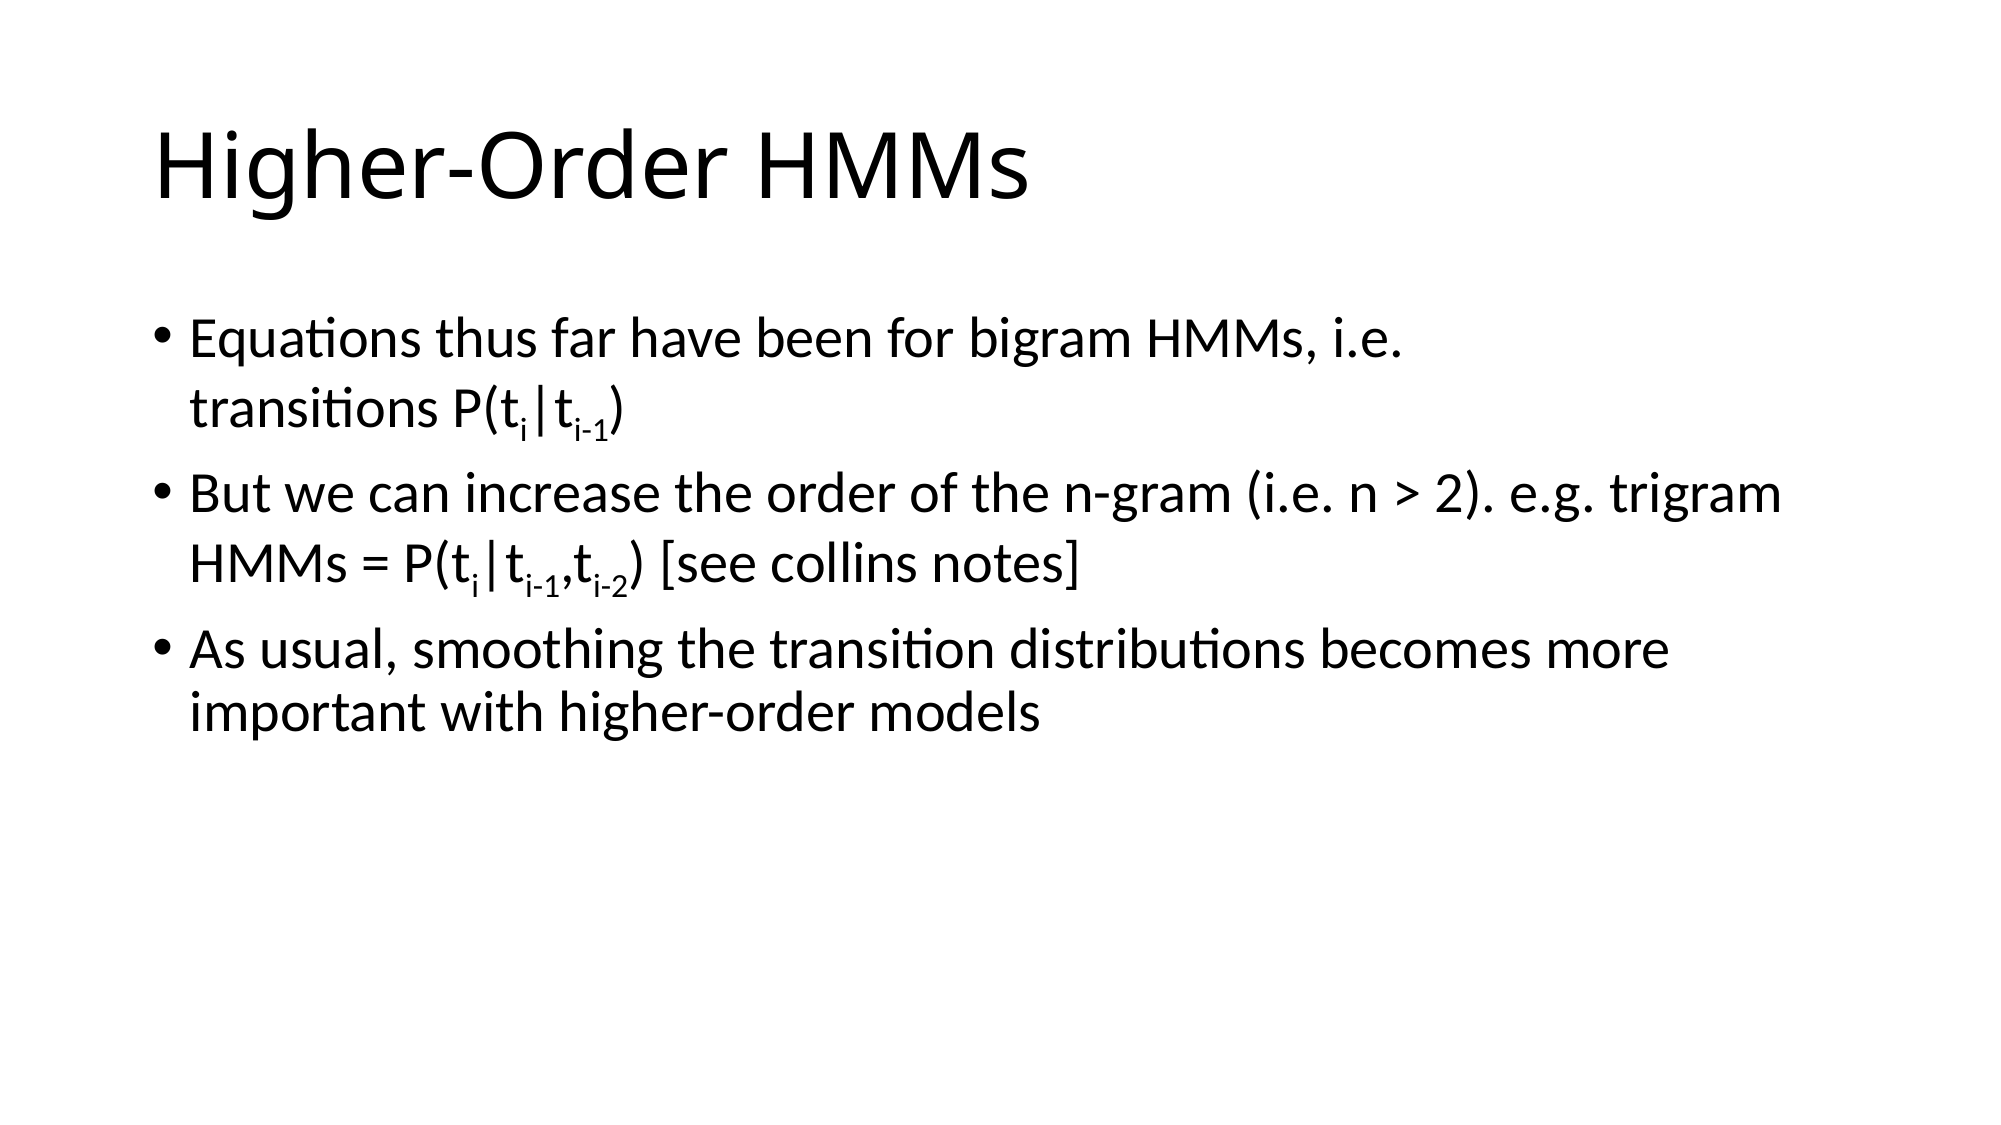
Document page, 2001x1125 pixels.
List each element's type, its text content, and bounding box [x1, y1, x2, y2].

list Equations thus far have been for bigram HMMs, i.e. transitions P(ti|ti-1) But we can increase the order of the n-gram (i.e. n > 2). e.g. trigram HMMs = P(ti|ti-1,ti-2) [see collins notes] As usual, smoothing the transition distributions becomes more important with higher-order models [137, 299, 1863, 1014]
title Higher-Order HMMs [137, 59, 1863, 278]
